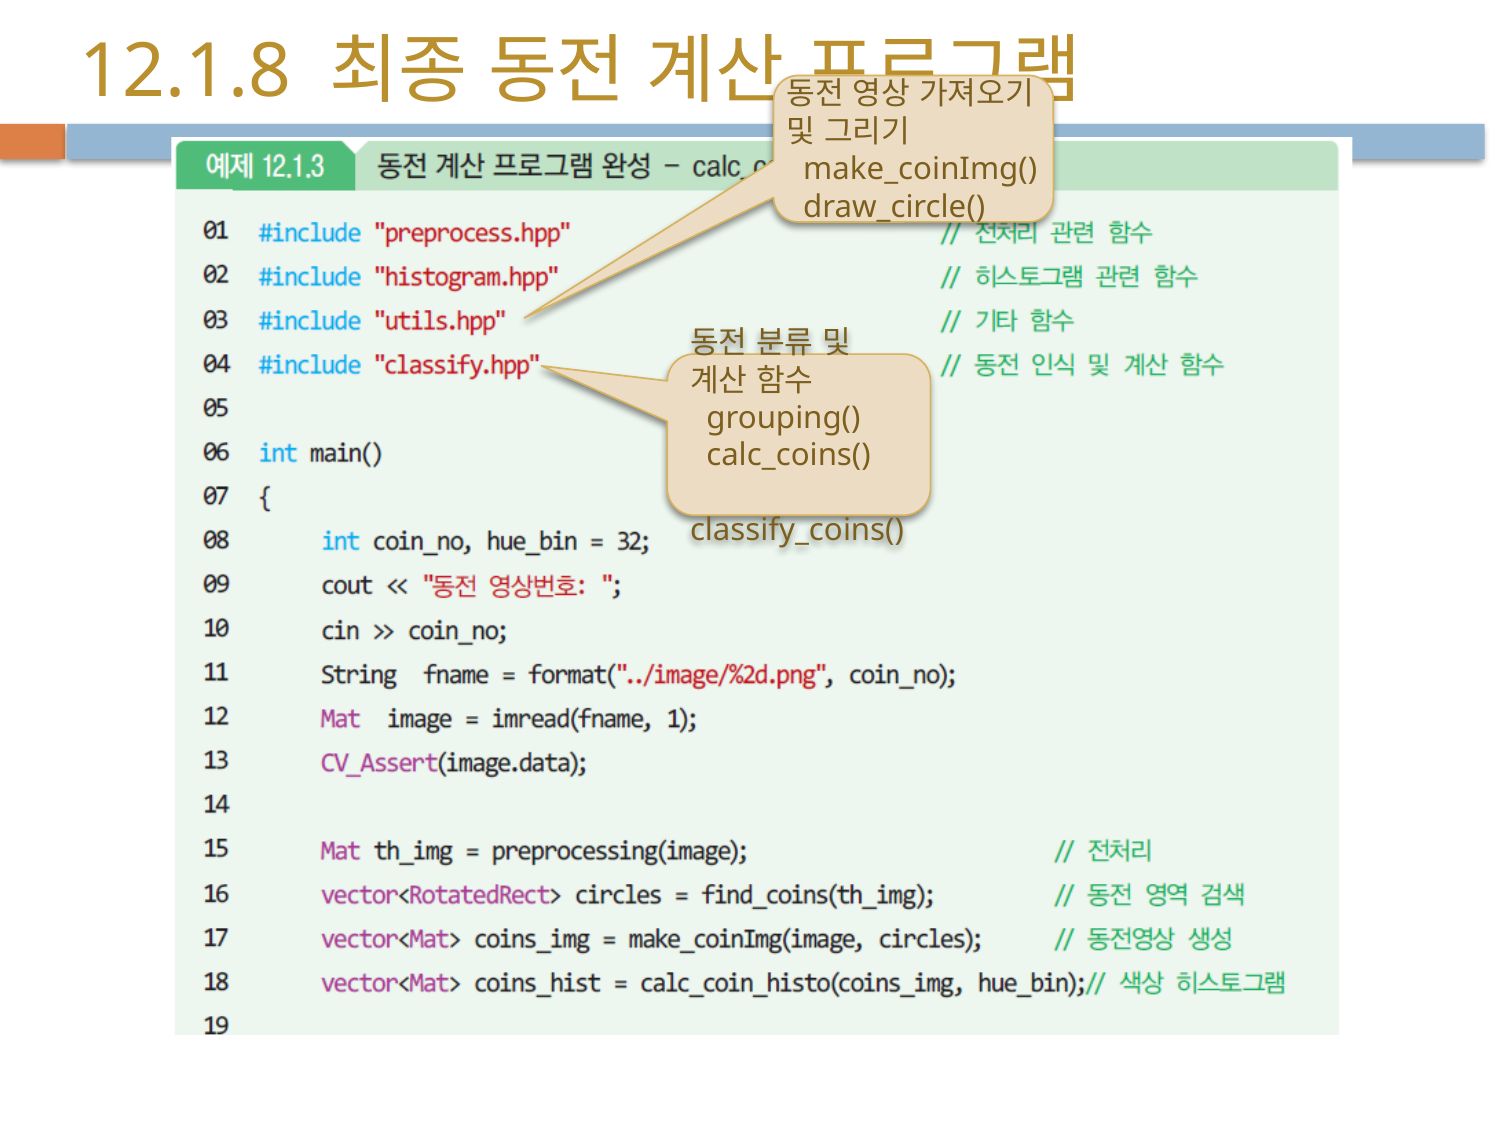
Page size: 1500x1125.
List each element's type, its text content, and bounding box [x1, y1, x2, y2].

title 12.1.8 최종 동전 계산 프로그램 [64, 7, 1471, 126]
text_box 동전 영상 가져오기 및 그리기 make_coinImg() draw_circle() [772, 74, 1055, 136]
picture [170, 136, 1353, 1035]
